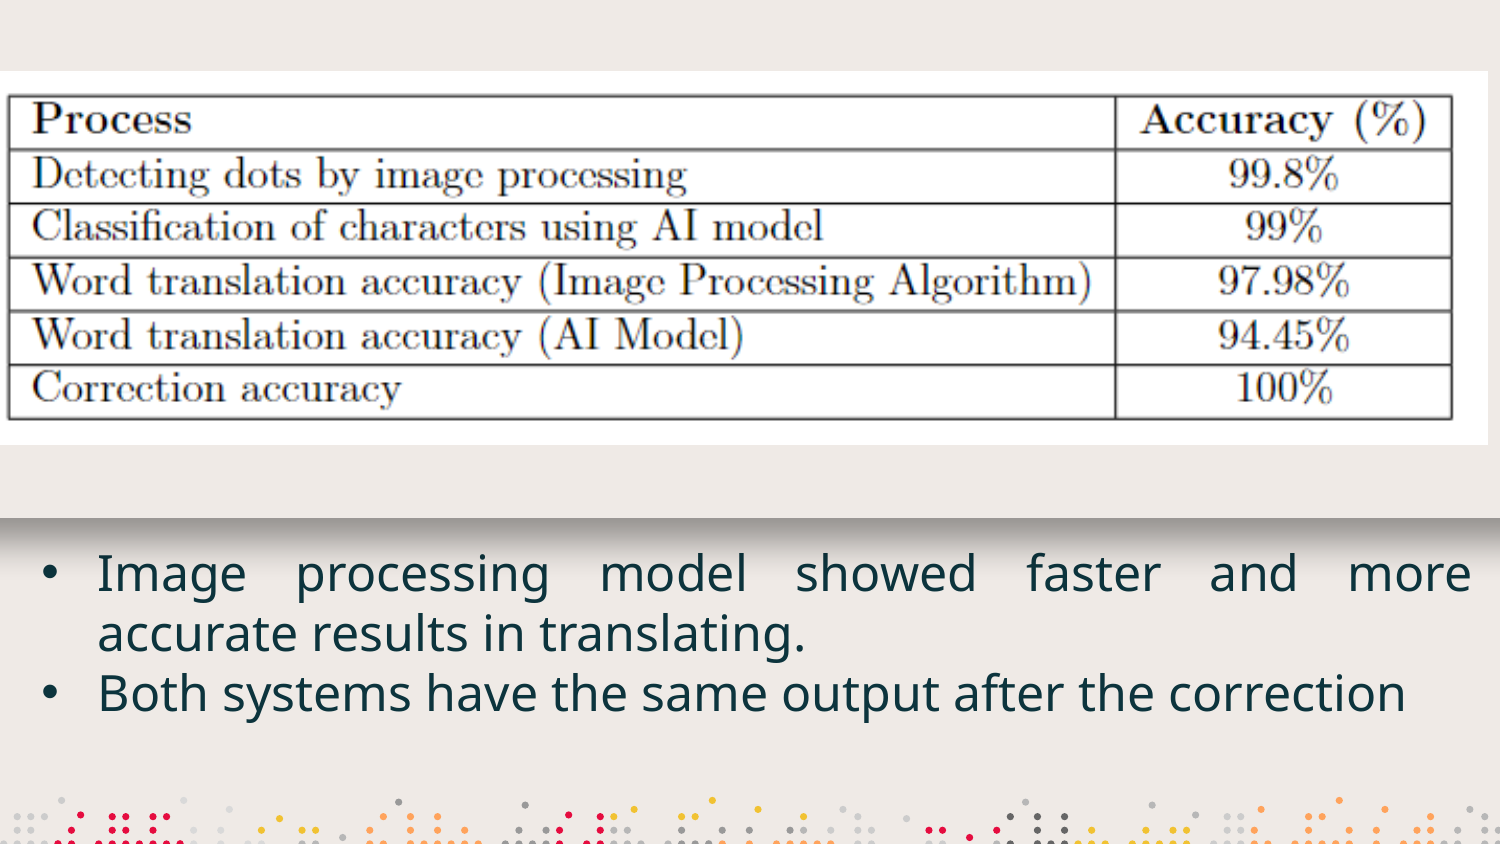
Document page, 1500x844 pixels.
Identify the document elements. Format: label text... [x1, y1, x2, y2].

subtitle Image processing model showed faster and more accurate results in translating. Both systems have the same output after the correction [26, 569, 1489, 655]
picture [0, 71, 1489, 446]
